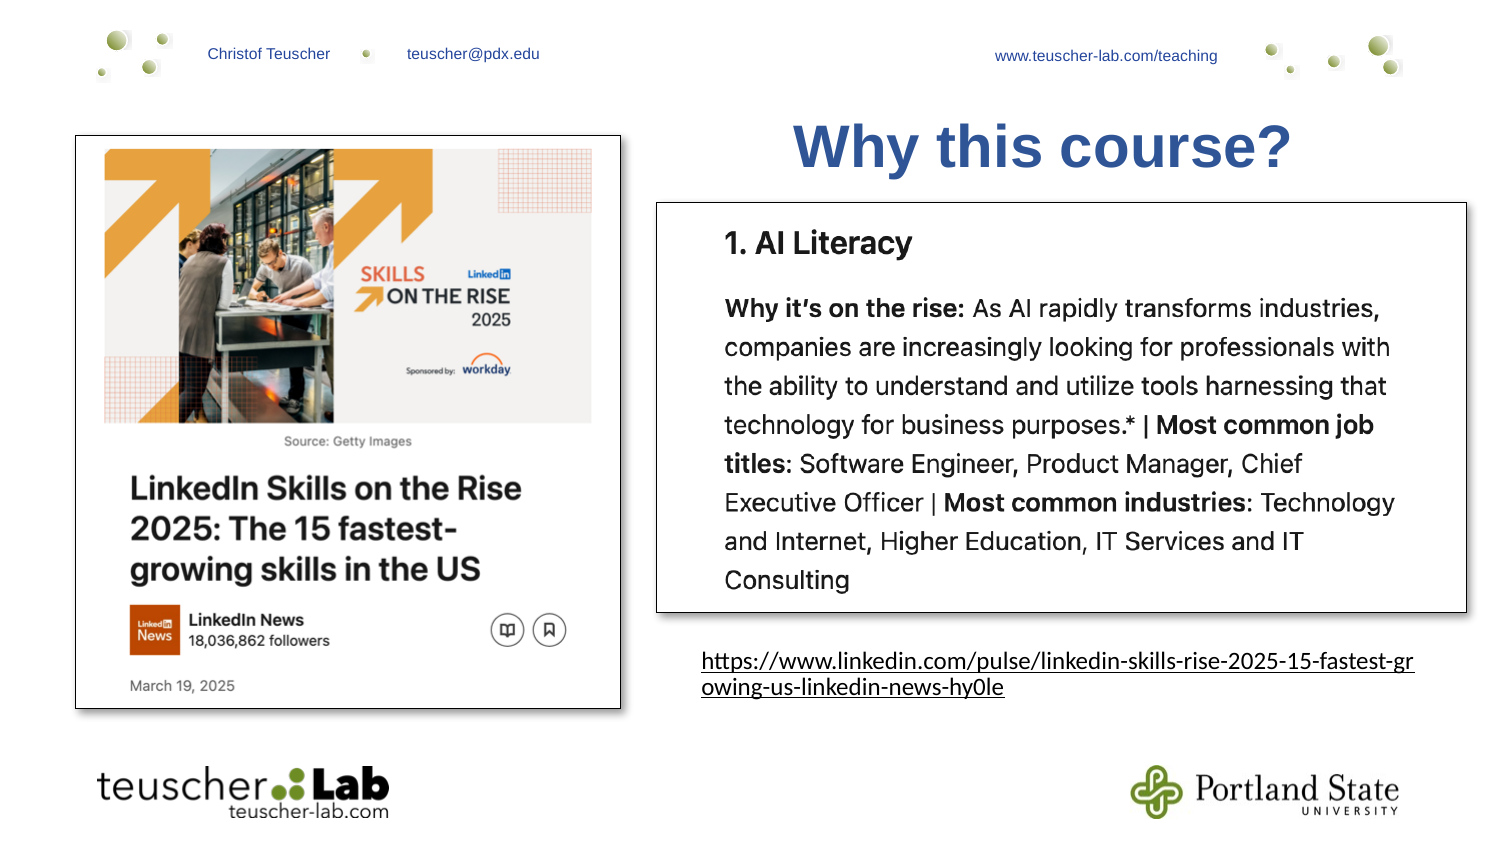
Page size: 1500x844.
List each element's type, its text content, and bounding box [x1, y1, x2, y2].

picture [1130, 765, 1399, 819]
text_box https://www.linkedin.com/pulse/linkedin-skills-rise-2025-15-fastest-growing-us-linkedin-news-hy0le [686, 637, 1437, 713]
picture [97, 766, 389, 818]
picture [75, 135, 621, 709]
picture [656, 202, 1467, 613]
text_box Why this course? [587, 110, 1500, 187]
